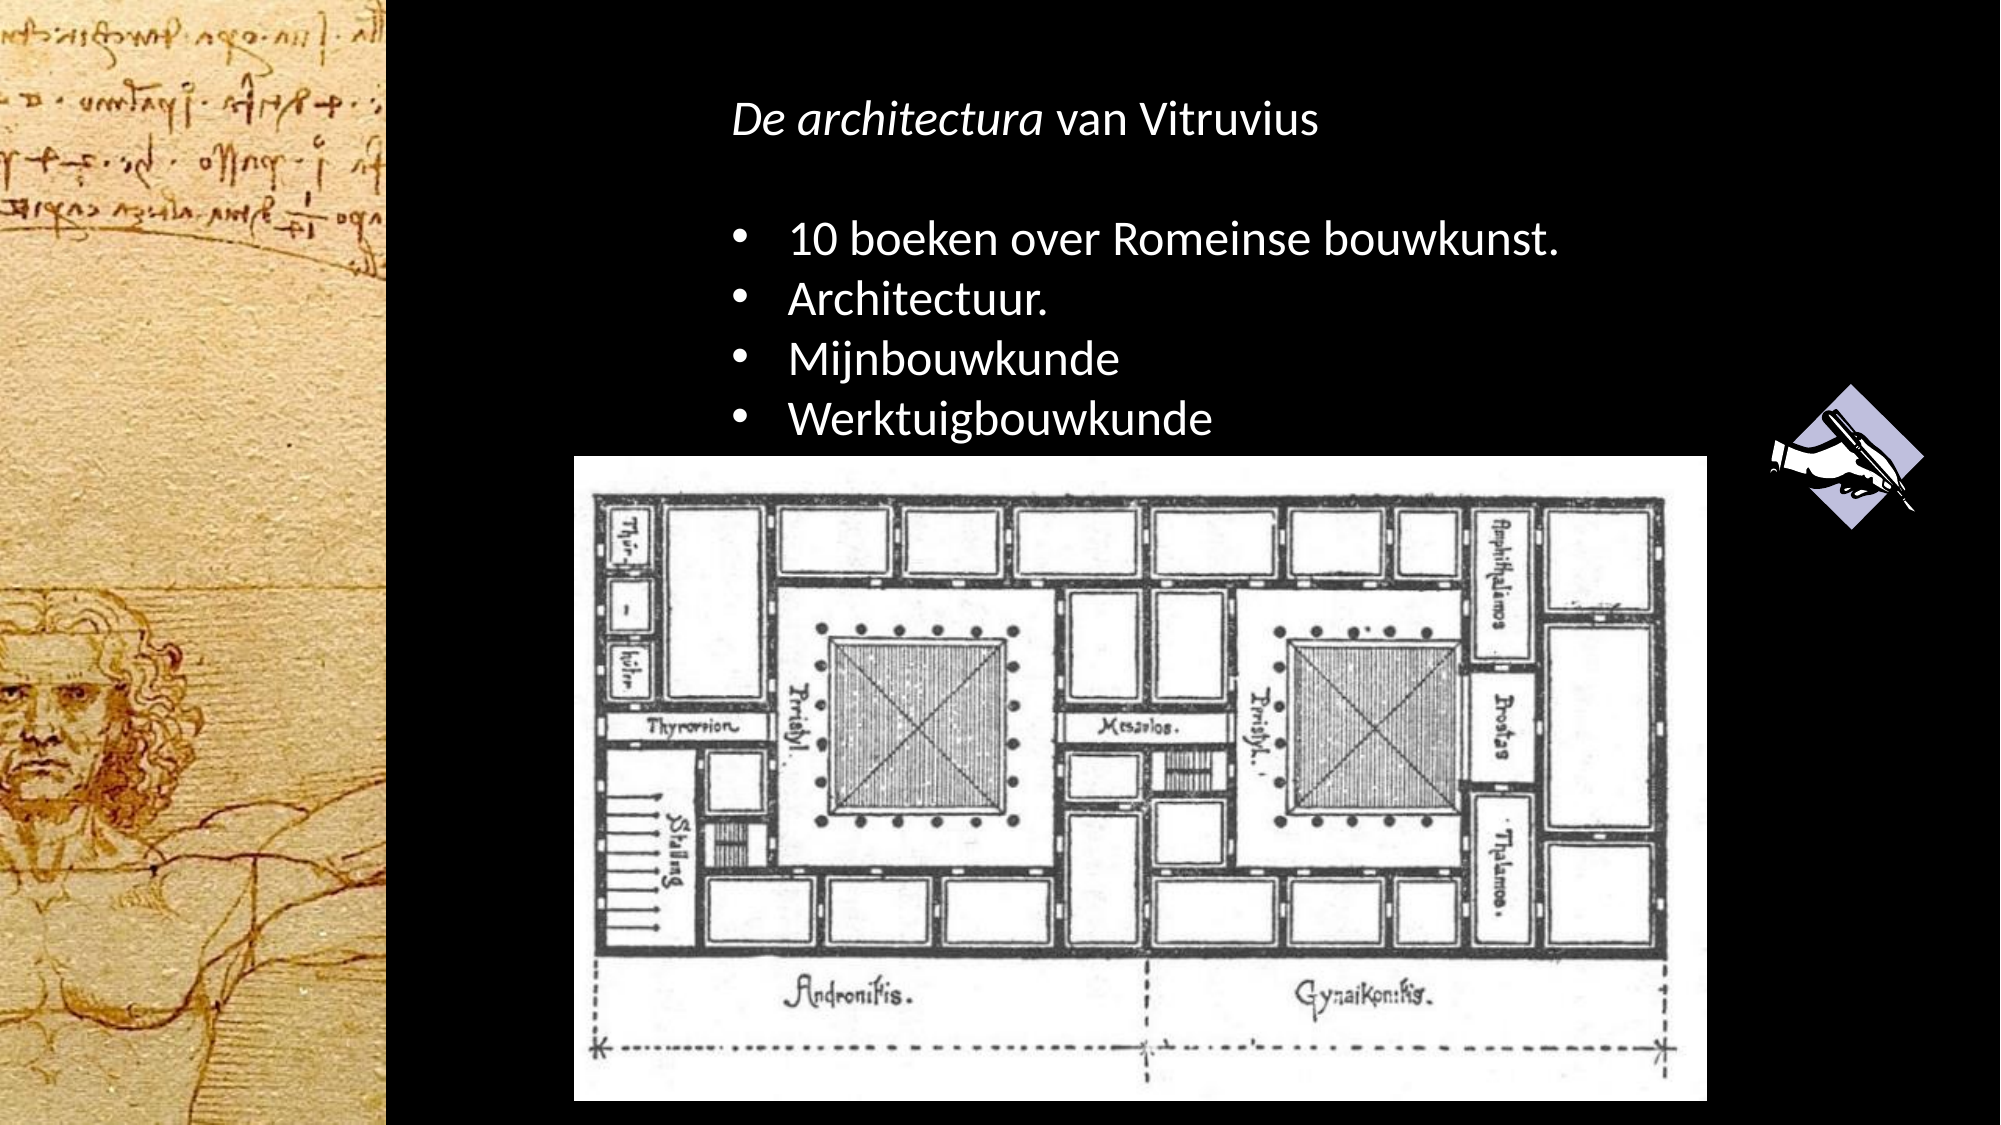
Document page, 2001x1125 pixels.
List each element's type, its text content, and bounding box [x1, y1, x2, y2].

picture [1762, 374, 1934, 540]
text_box De architectura van Vitruvius 10 boeken over Romeinse bouwkunst. Architectuur. Mijnbouwkunde Werktuigbouwkunde [716, 78, 1674, 453]
picture [0, 0, 386, 1125]
picture [574, 456, 1707, 1101]
